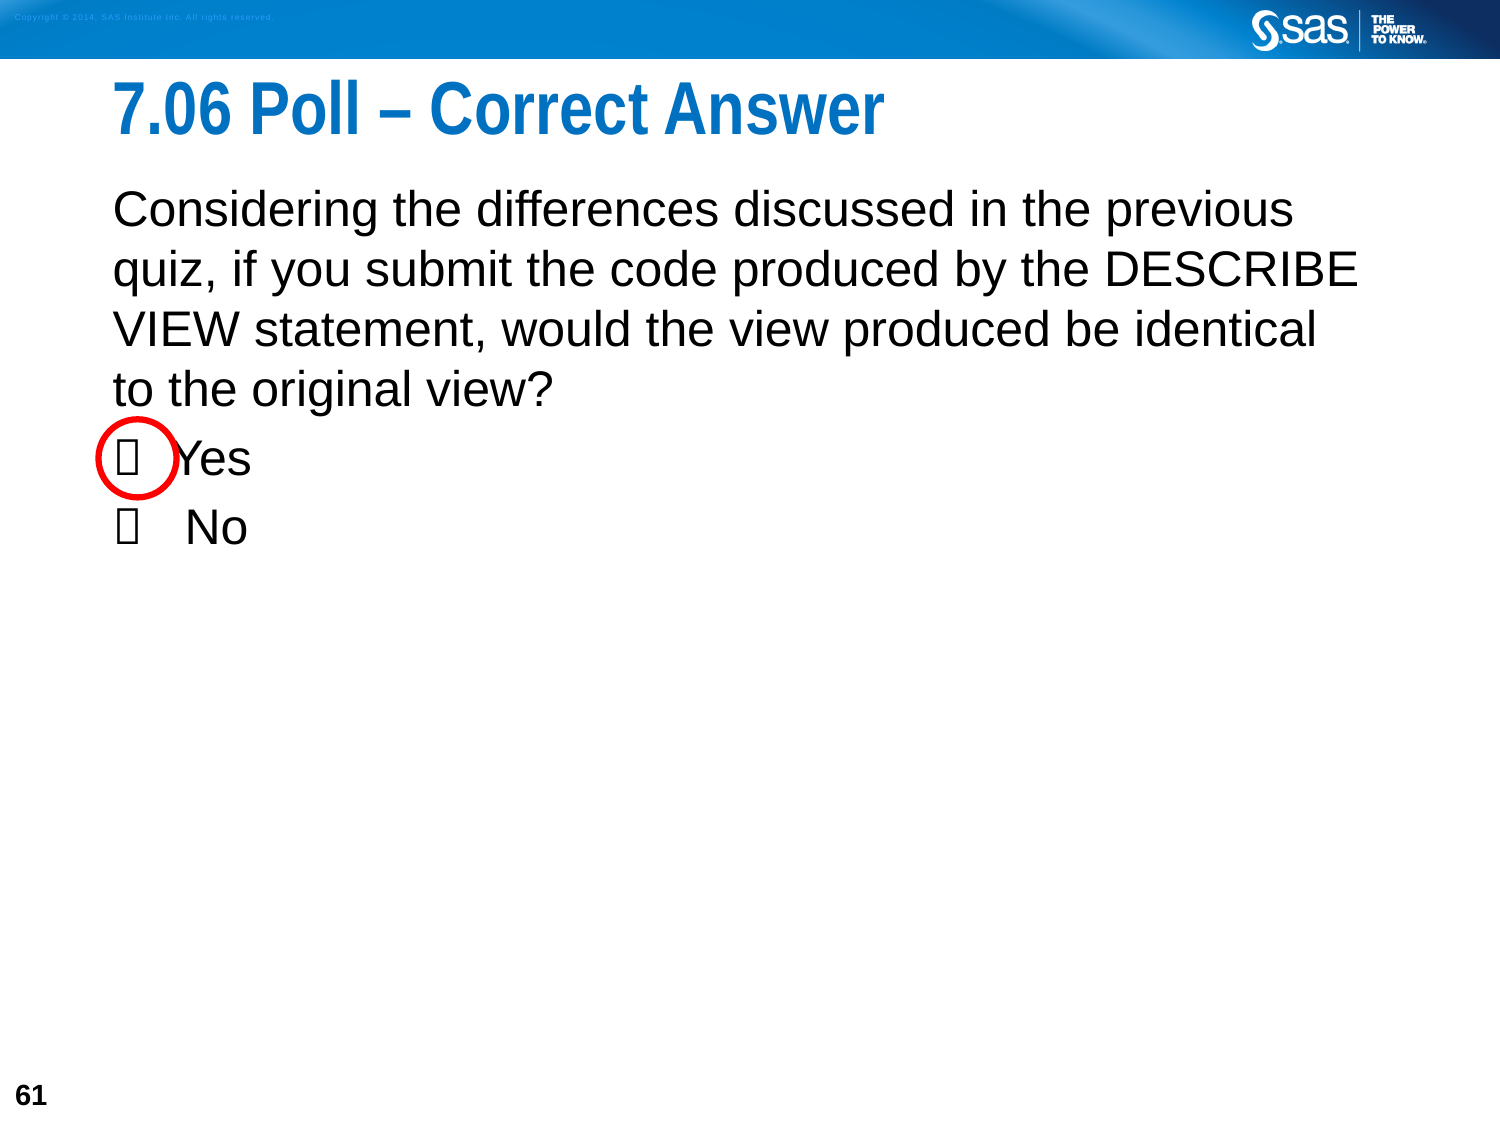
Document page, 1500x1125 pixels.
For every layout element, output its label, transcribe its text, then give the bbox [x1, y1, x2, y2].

text_box [98, 419, 177, 498]
picture [0, 0, 1500, 59]
title 7.06 Poll – Correct Answer [112, 75, 1500, 187]
list Considering the differences discussed in the previous quiz, if you submit the code produced by the DESCRIBE VIEW statement, would the view produced be identical to the original view?  Yes  No [112, 176, 1400, 876]
